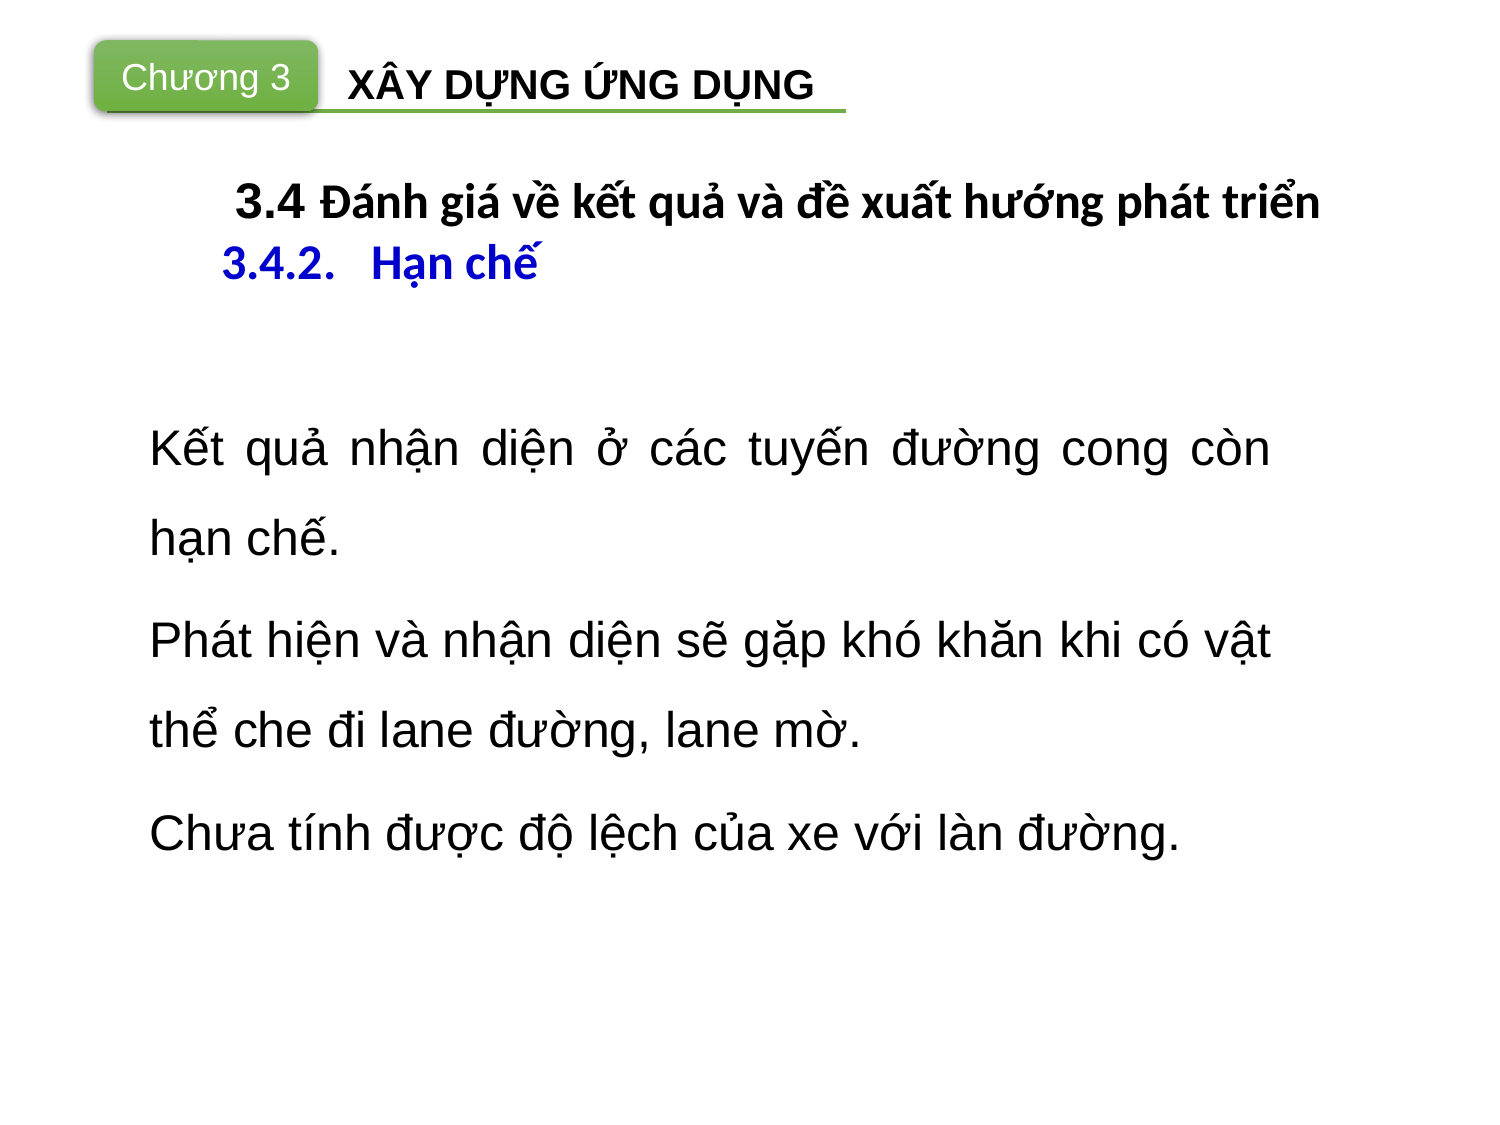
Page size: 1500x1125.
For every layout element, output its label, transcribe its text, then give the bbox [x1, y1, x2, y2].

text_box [94, 40, 846, 117]
text_box 3.4 Đánh giá về kết quả và đề xuất hướng phát triển [220, 161, 1337, 222]
text_box Kết quả nhận diện ở các tuyến đường cong còn hạn chế. Phát hiện và nhận diện sẽ gặp khó khăn khi có vật thể che đi lane đường, lane mờ. Chưa tính được độ lệch của xe với làn đường. [78, 377, 1287, 868]
text_box 3.4.2. Hạn chế [206, 222, 1432, 297]
